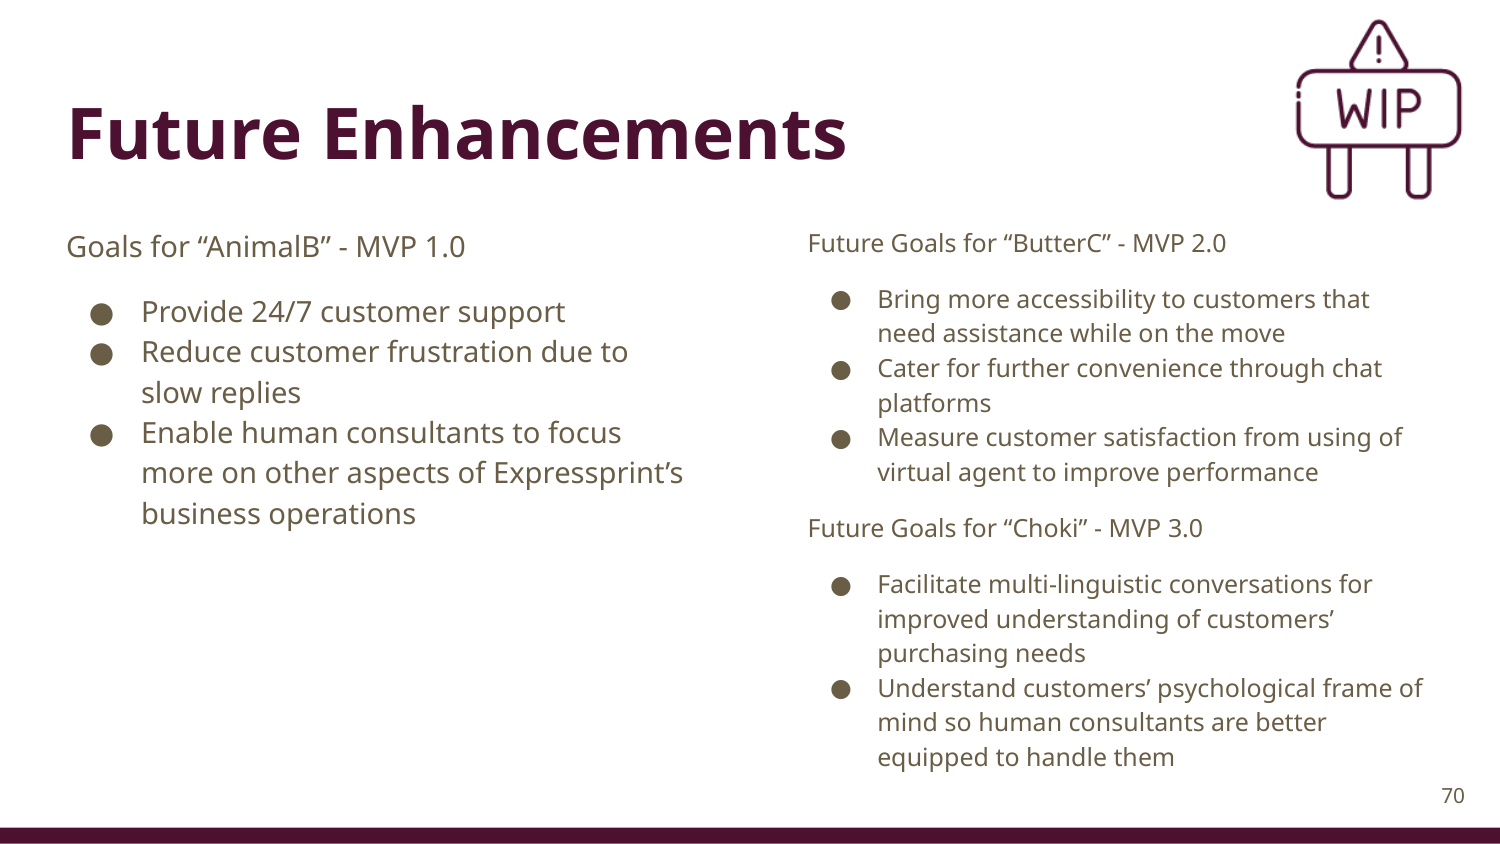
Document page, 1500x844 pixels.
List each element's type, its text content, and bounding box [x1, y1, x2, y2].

list Future Goals for “ButterC” - MVP 2.0 Bring more accessibility to customers that need assistance while on the move Cater for further convenience through chat platforms Measure customer satisfaction from using of virtual agent to improve performance Future Goals for “Choki” - MVP 3.0 Facilitate multi-linguistic conversations for improved understanding of customers’ purchasing needs Understand customers’ psychological frame of mind so human consultants are better equipped to handle them [792, 207, 1449, 791]
list Goals for “AnimalB” - MVP 1.0 Provide 24/7 customer support Reduce customer frustration due to slow replies Enable human consultants to focus more on other aspects of Expressprint’s business operations [51, 207, 708, 750]
slide_number ‹#› [1389, 764, 1480, 830]
title Future Enhancements [51, 72, 1282, 189]
picture [1287, 18, 1471, 202]
